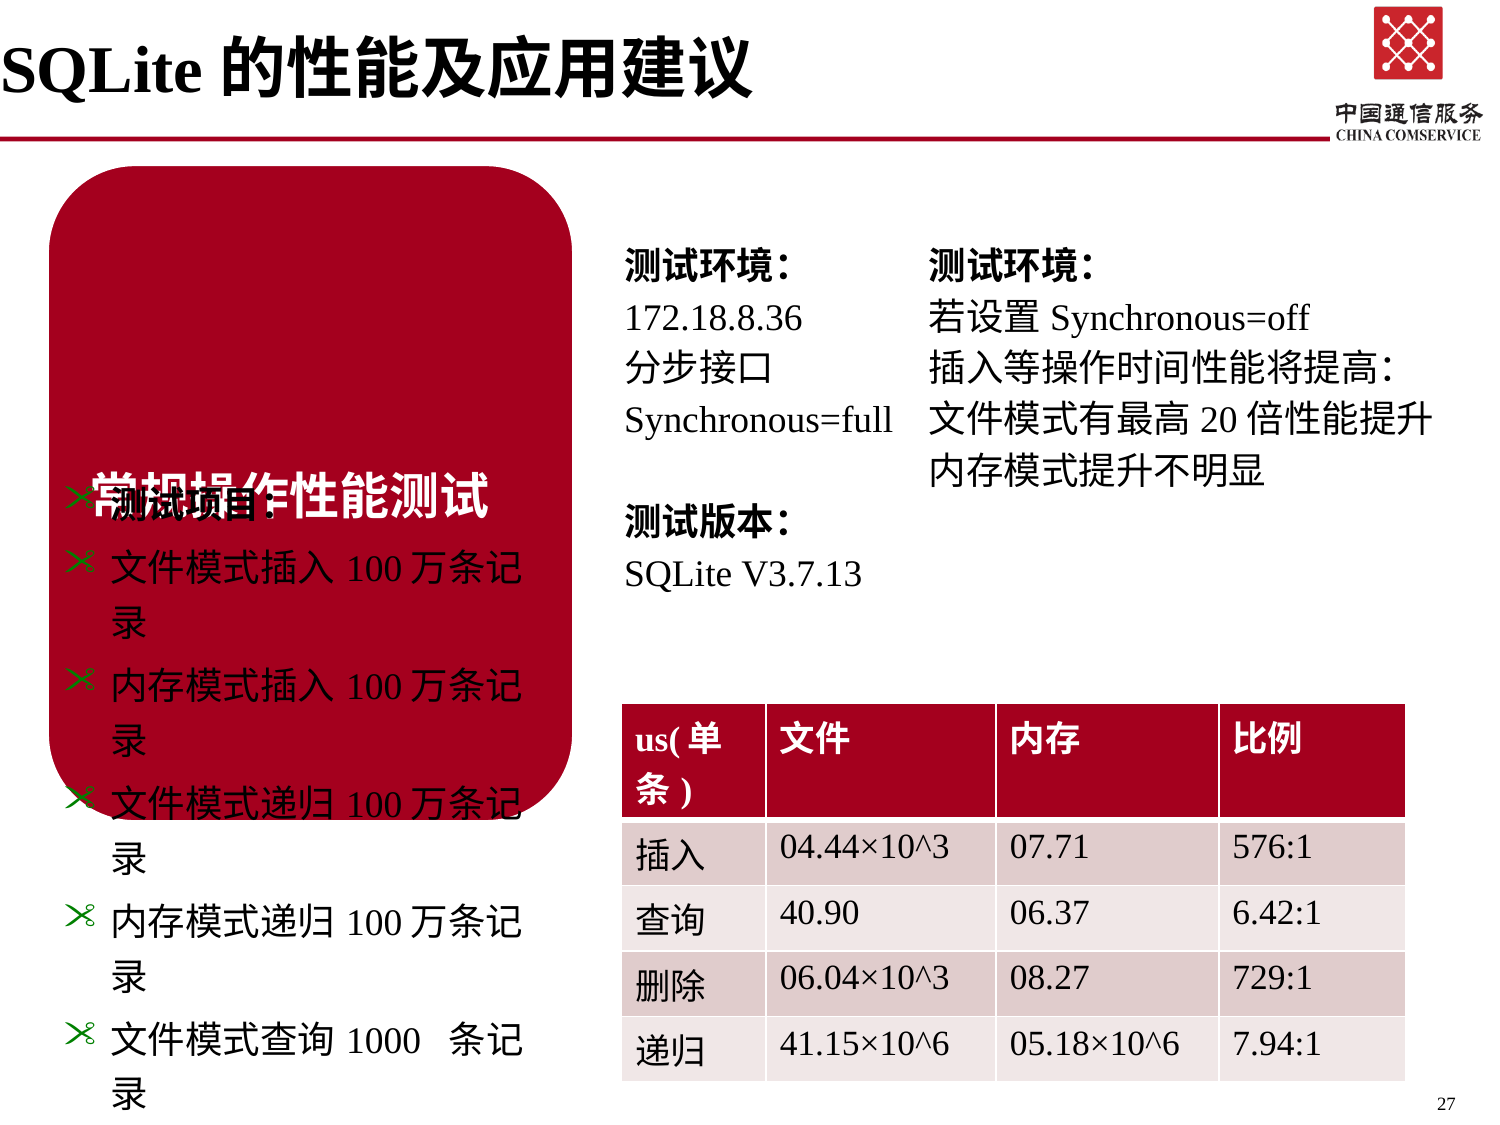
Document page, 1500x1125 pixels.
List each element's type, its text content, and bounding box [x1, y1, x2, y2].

table_cell 05.18×10^6 [997, 1017, 1218, 1081]
text_box 测试环境： 172.18.8.36 分步接口 Synchronous=full 测试版本： SQLite V3.7.13 [609, 234, 926, 602]
table_cell 06.04×10^3 [767, 952, 995, 1016]
table_cell 41.15×10^6 [767, 1017, 995, 1081]
table_header 文件 [767, 704, 995, 817]
table_header 比例 [1220, 704, 1405, 817]
text_box 测试环境： 若设置Synchronous=off 插入等操作时间性能将提高： 文件模式有最高20倍性能提升 内存模式提升不明显 [913, 234, 1453, 500]
table_cell 插入 [622, 823, 765, 885]
table_header us(单条) [622, 704, 765, 817]
table_cell 7.94:1 [1220, 1017, 1405, 1081]
table_cell 08.27 [997, 952, 1218, 1016]
table_cell 07.71 [997, 823, 1218, 885]
table_cell 查询 [622, 886, 765, 950]
title SQLite的性能及应用建议 [0, 0, 1500, 142]
table_cell 6.42:1 [1220, 886, 1405, 950]
table_cell 576:1 [1220, 823, 1405, 885]
table_cell 40.90 [767, 886, 995, 950]
table_cell 删除 [622, 952, 765, 1016]
table_header 内存 [997, 704, 1218, 817]
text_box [46, 163, 575, 1125]
table_cell 06.37 [997, 886, 1218, 950]
table_cell 04.44×10^3 [767, 823, 995, 885]
table_cell 729:1 [1220, 952, 1405, 1016]
table_cell 递归 [622, 1017, 765, 1081]
